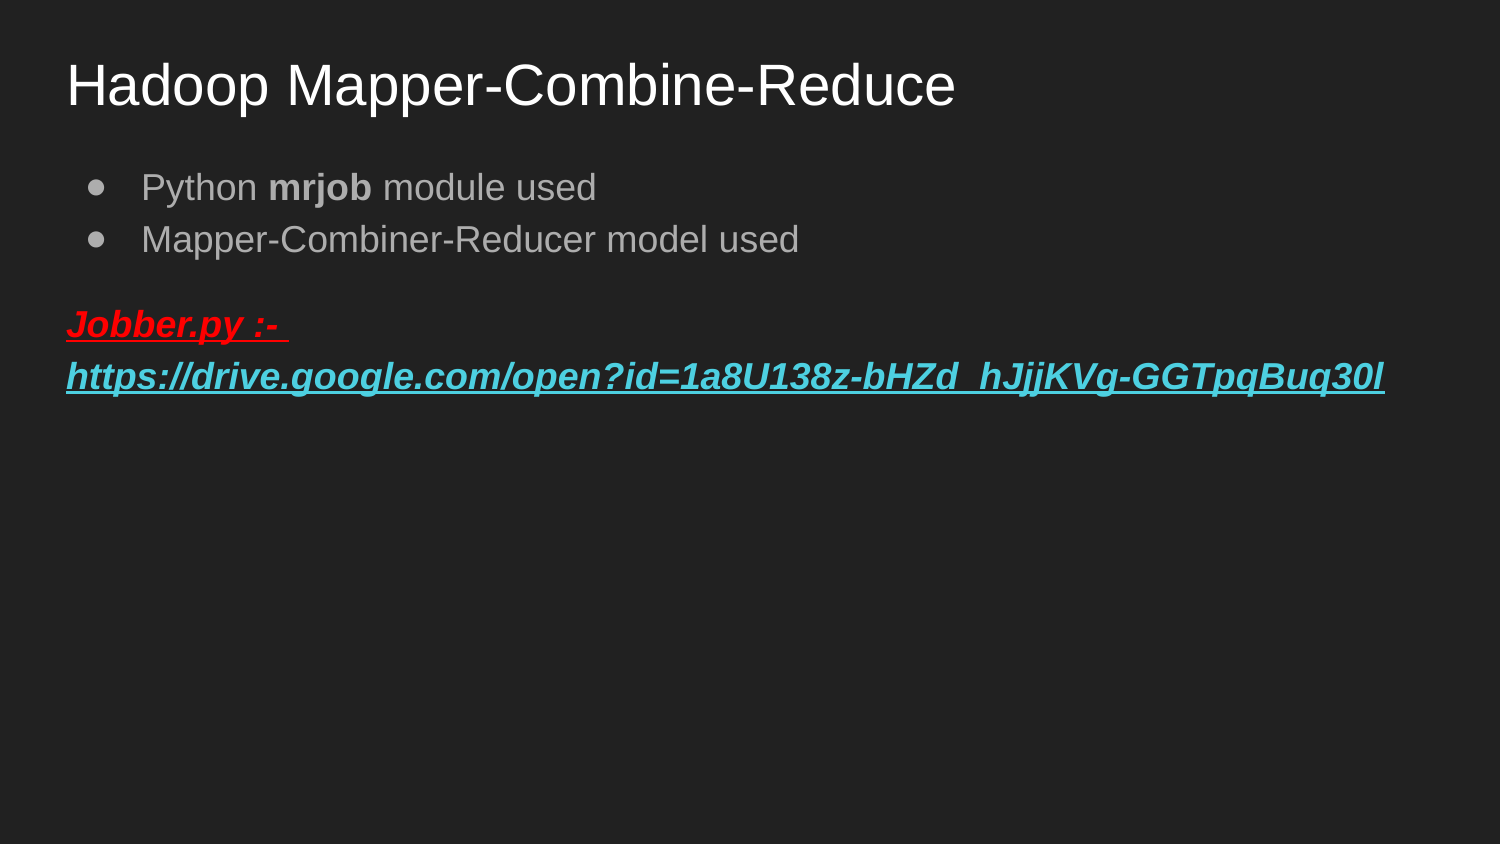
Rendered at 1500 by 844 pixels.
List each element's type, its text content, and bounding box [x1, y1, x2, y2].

list Python mrjob module used Mapper-Combiner-Reducer model used Jobber.py :- https://drive.google.com/open?id=1a8U138z-bHZd_hJjjKVg-GGTpqBuq30l [51, 141, 1449, 812]
title Hadoop Mapper-Combine-Reduce [51, 32, 1449, 127]
